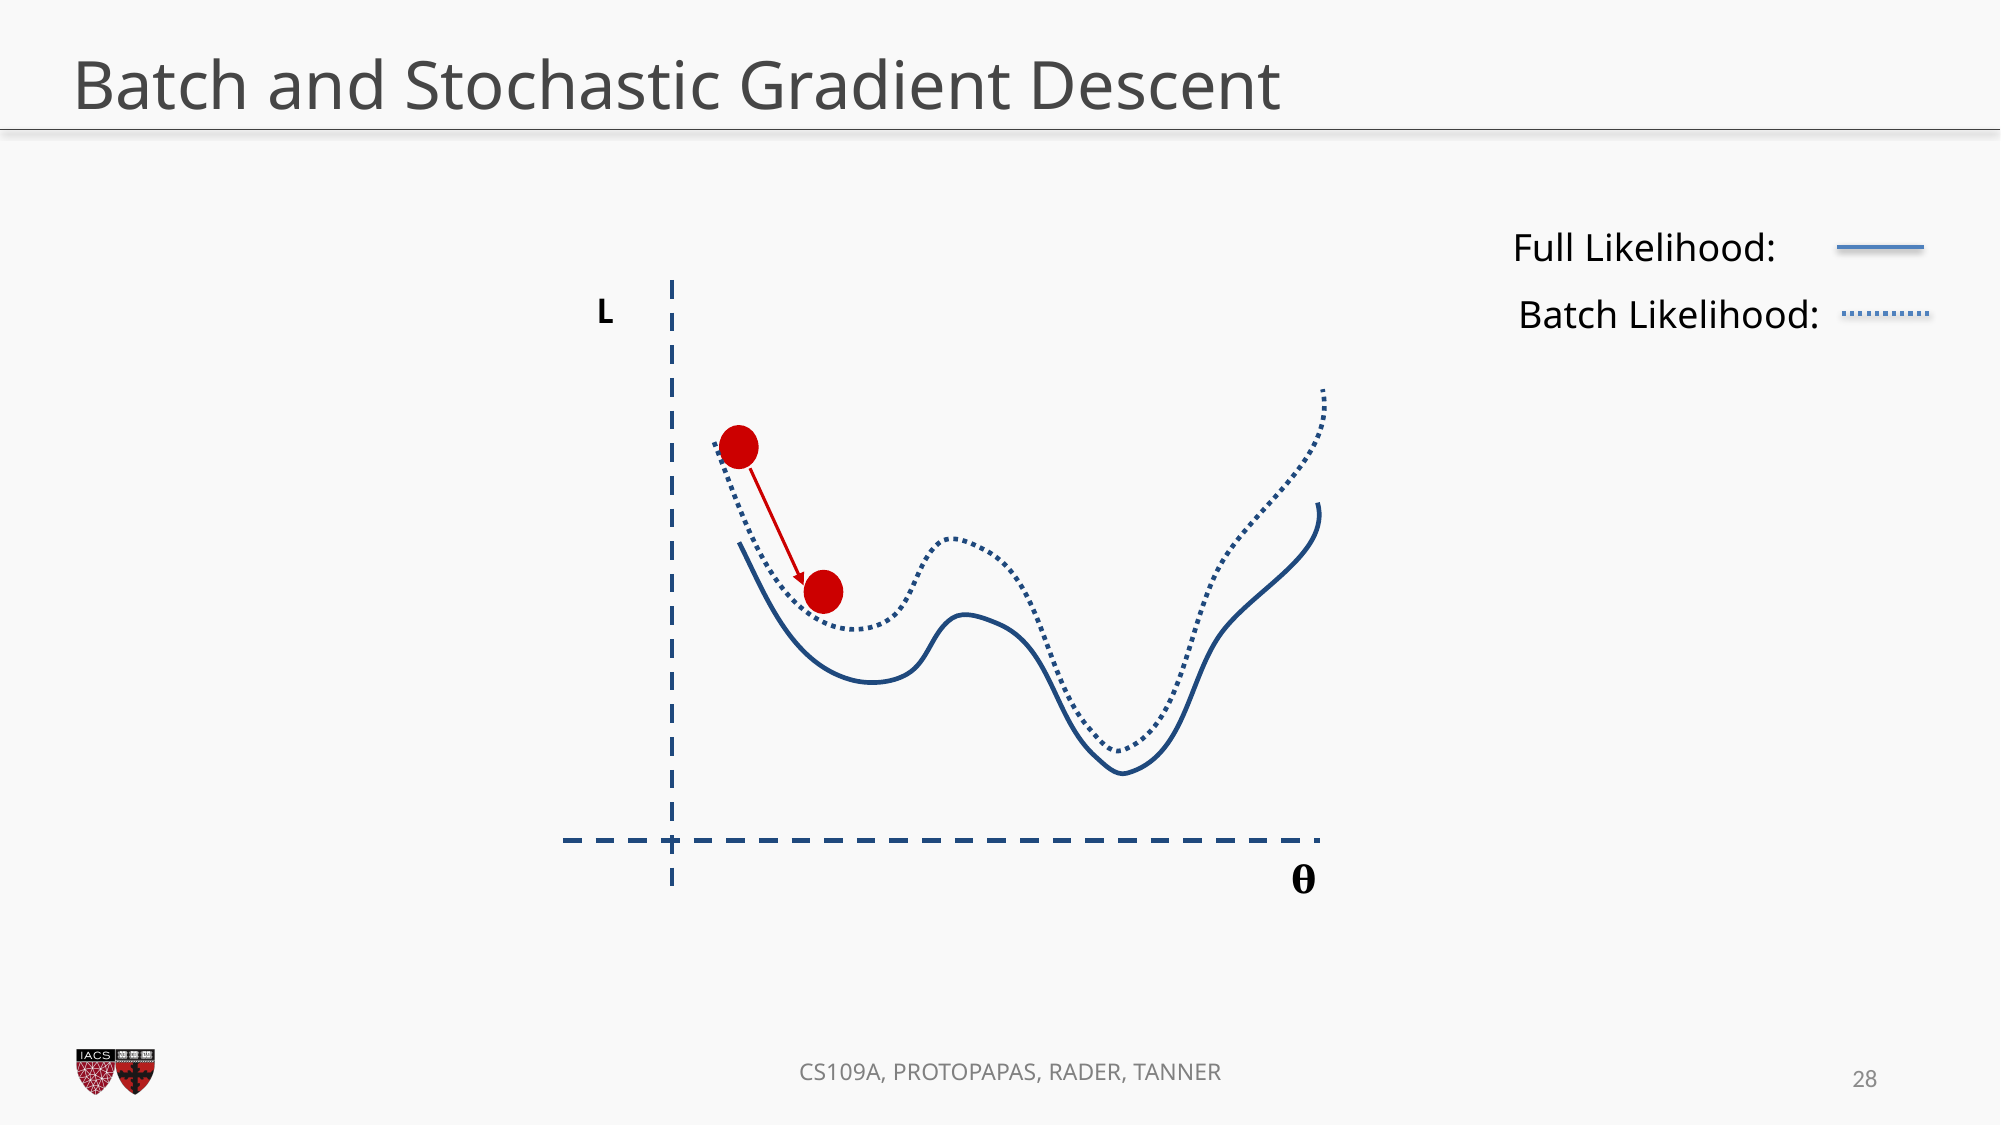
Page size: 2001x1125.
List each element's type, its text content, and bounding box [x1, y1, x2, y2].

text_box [562, 270, 1365, 946]
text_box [1499, 216, 1930, 345]
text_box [749, 467, 804, 586]
picture [75, 1049, 155, 1095]
title Batch and Stochastic Gradient Descent [57, 35, 1943, 162]
